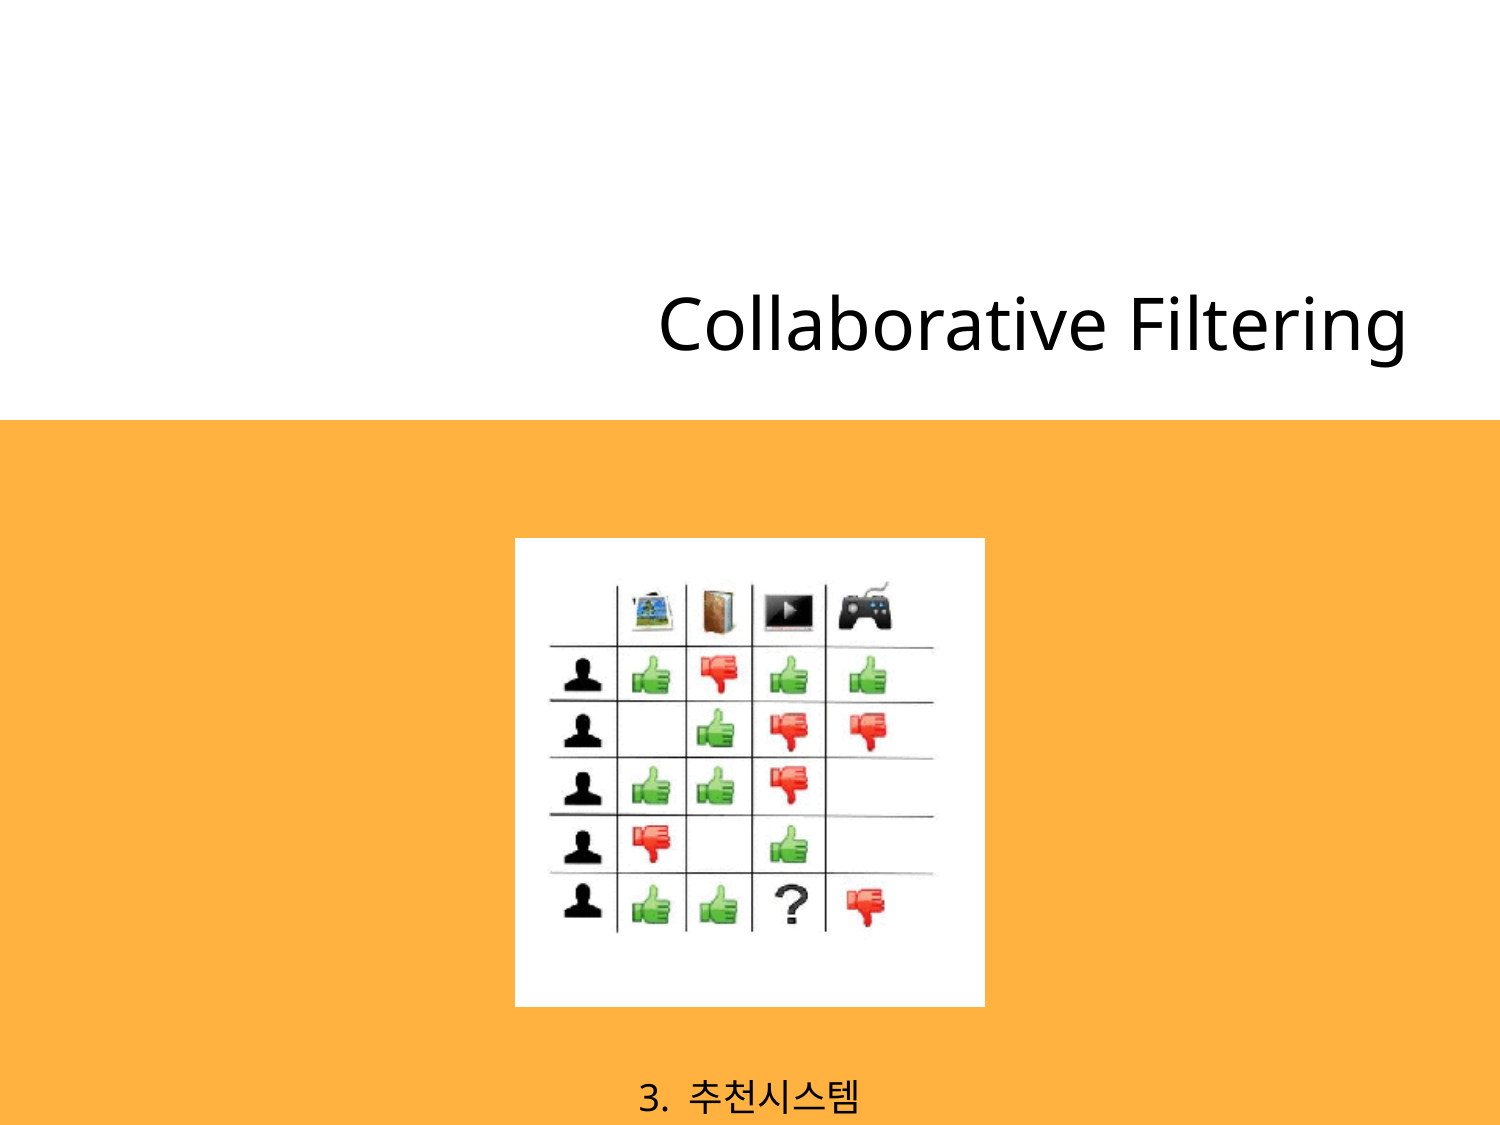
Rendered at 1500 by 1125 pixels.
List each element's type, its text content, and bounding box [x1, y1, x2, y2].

picture [515, 538, 985, 1007]
text_box 3. 추천시스템 [484, 1066, 1016, 1125]
text_box [0, 419, 1500, 1125]
title Collaborative Filtering [75, 232, 1425, 421]
